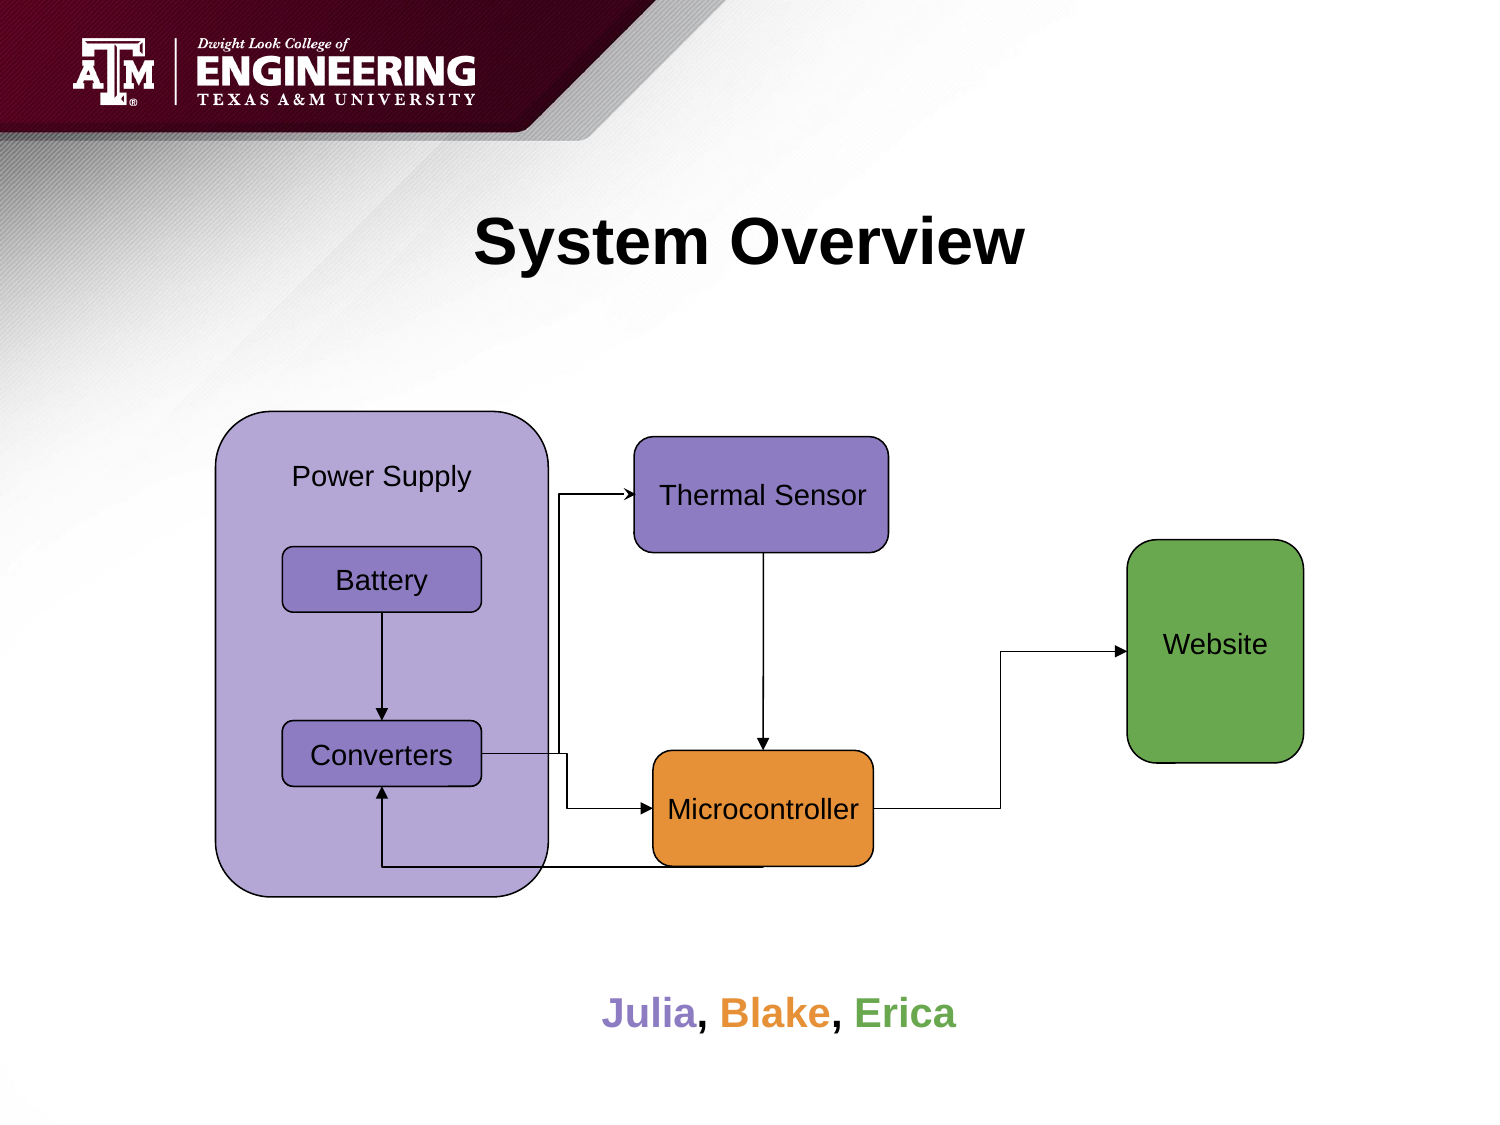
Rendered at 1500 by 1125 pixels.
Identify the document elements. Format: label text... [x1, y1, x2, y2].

title System Overview [75, 172, 1425, 304]
picture [0, 0, 1500, 1125]
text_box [532, 818, 613, 1018]
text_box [873, 650, 1128, 809]
text_box Converters [282, 720, 476, 787]
text_box [652, 841, 874, 867]
text_box [383, 546, 476, 613]
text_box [481, 494, 637, 752]
text_box [282, 546, 381, 613]
text_box Battery [313, 546, 451, 612]
text_box Thermal Sensor [635, 461, 891, 527]
text_box [634, 436, 889, 493]
text_box Website [1147, 610, 1284, 676]
text_box [215, 411, 549, 897]
text_box [1127, 539, 1304, 763]
text_box Power Supply [235, 442, 529, 508]
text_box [481, 753, 654, 809]
text_box [656, 750, 868, 775]
text_box Microcontroller [647, 775, 879, 841]
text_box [532, 635, 613, 751]
text_box Julia, Blake, Erica [305, 971, 1252, 1052]
text_box [640, 527, 889, 553]
